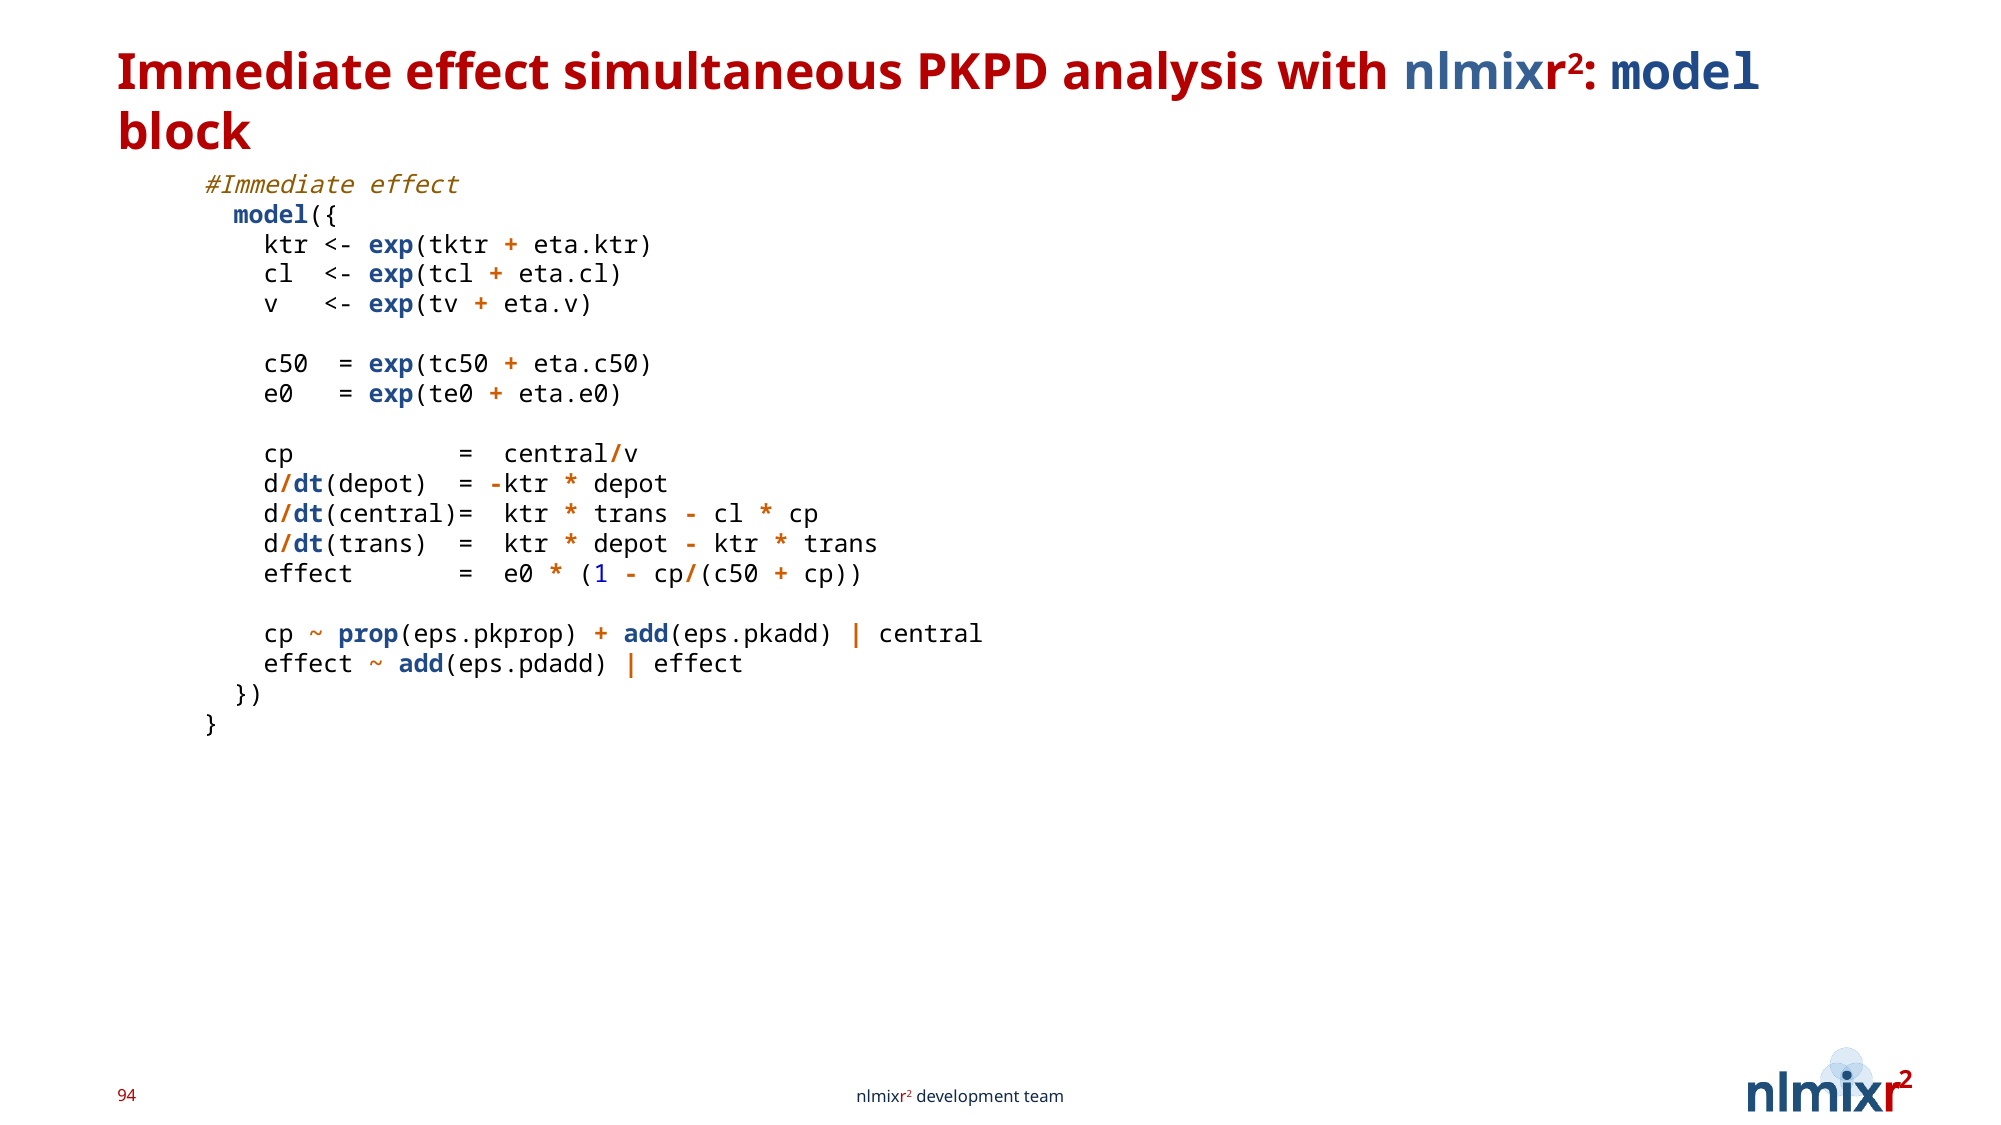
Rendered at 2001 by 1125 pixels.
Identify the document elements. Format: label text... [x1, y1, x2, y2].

picture [1738, 1036, 1910, 1123]
text_box #Immediate effect model({ ktr <- exp(tktr + eta.ktr) cl <- exp(tcl + eta.cl) v <- exp(tv + eta.v) c50 = exp(tc50 + eta.c50) e0 = exp(te0 + eta.e0) cp = central/v d/dt(depot) = -ktr * depot d/dt(central)= ktr * trans - cl * cp d/dt(trans) = ktr * depot - ktr * trans effect = e0 * (1 - cp/(c50 + cp)) cp ~ prop(eps.pkprop) + add(eps.pkadd) | central effect ~ add(eps.pdadd) | effect }) } [188, 160, 1560, 775]
title Immediate effect simultaneous PKPD analysis with nlmixr2: model block [102, 18, 1898, 181]
slide_number 94 [102, 1076, 276, 1115]
footer nlmixr2 development team [354, 1076, 1567, 1115]
